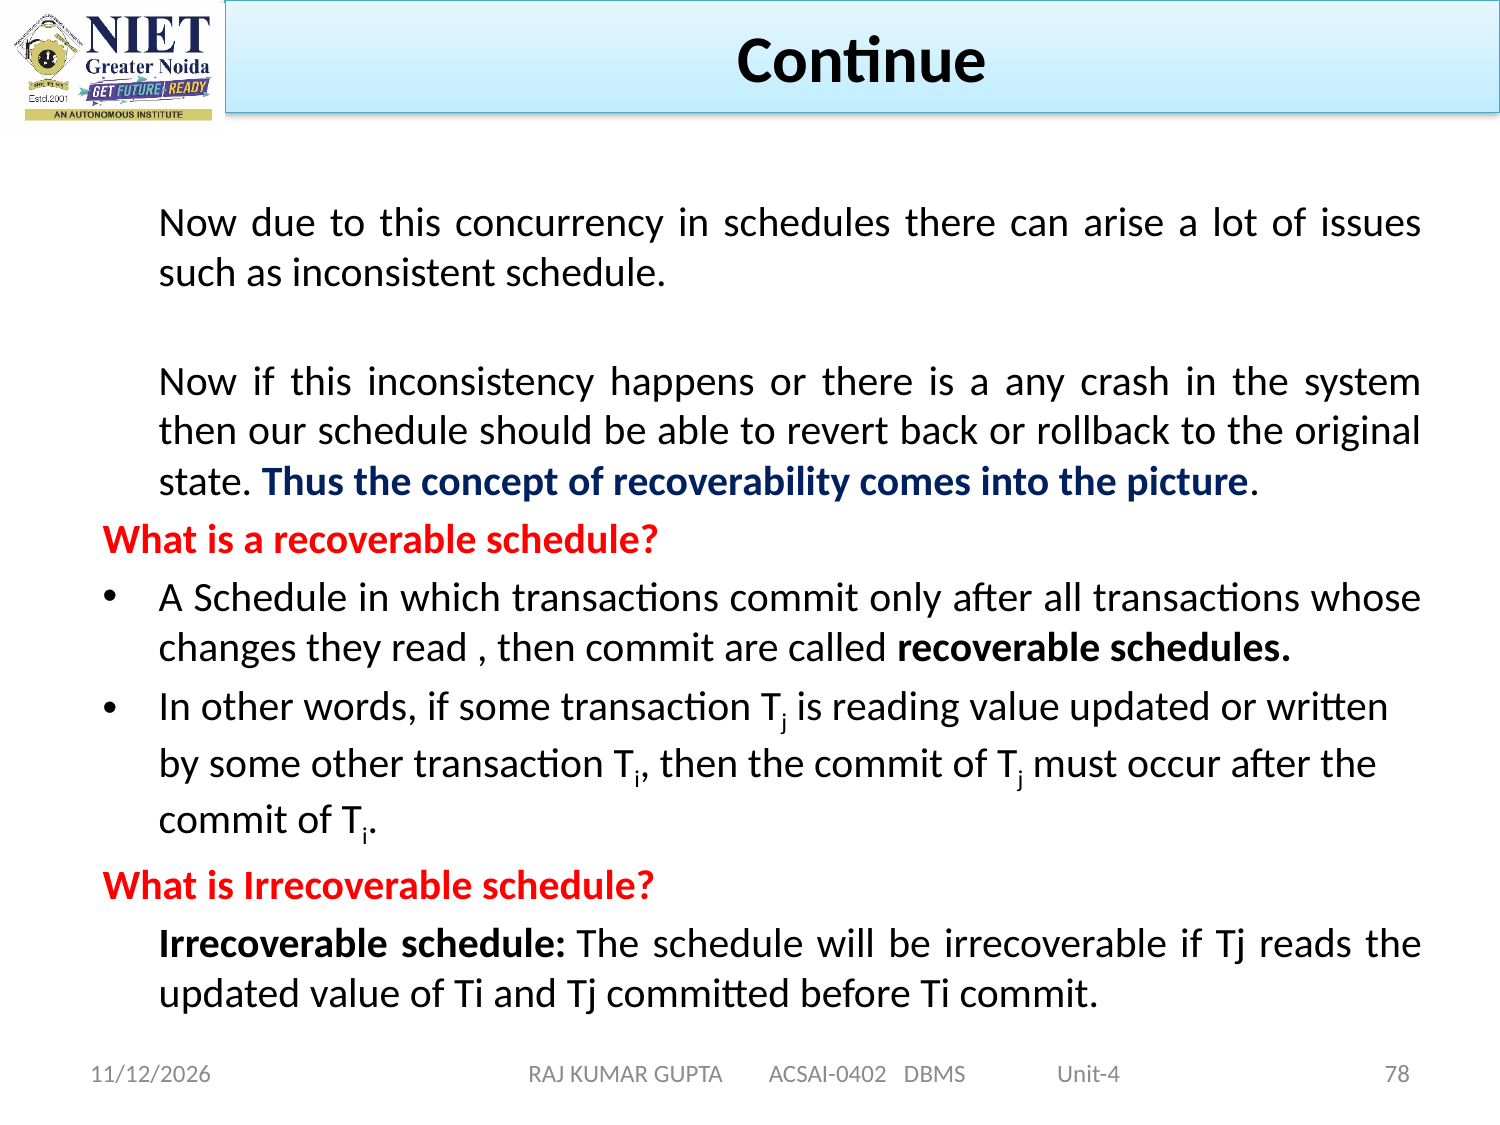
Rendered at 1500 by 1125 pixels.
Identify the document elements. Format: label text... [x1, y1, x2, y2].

picture [0, 2, 226, 131]
list Now due to this concurrency in schedules there can arise a lot of issues such as inconsistent schedule. Now if this inconsistency happens or there is a any crash in the system then our schedule should be able to revert back or rollback to the original state. Thus the concept of recoverability comes into the picture. What is a recoverable schedule? A Schedule in which transactions commit only after all transactions whose changes they read , then commit are called recoverable schedules. In other words, if some transaction Tj is reading value updated or written by some other transaction Ti, then the commit of Tj must occur after the commit of Ti. What is Irrecoverable schedule? Irrecoverable schedule: The schedule will be irrecoverable if Tj reads the updated value of Ti and Tj committed before Ti commit. [87, 187, 1438, 1038]
text_box Continue [224, 0, 1500, 113]
slide_number 78 [1074, 1042, 1425, 1103]
footer RAJ KUMAR GUPTA ACSAI-0402 DBMS Unit-4 [412, 1042, 1074, 1103]
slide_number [75, 1042, 412, 1103]
